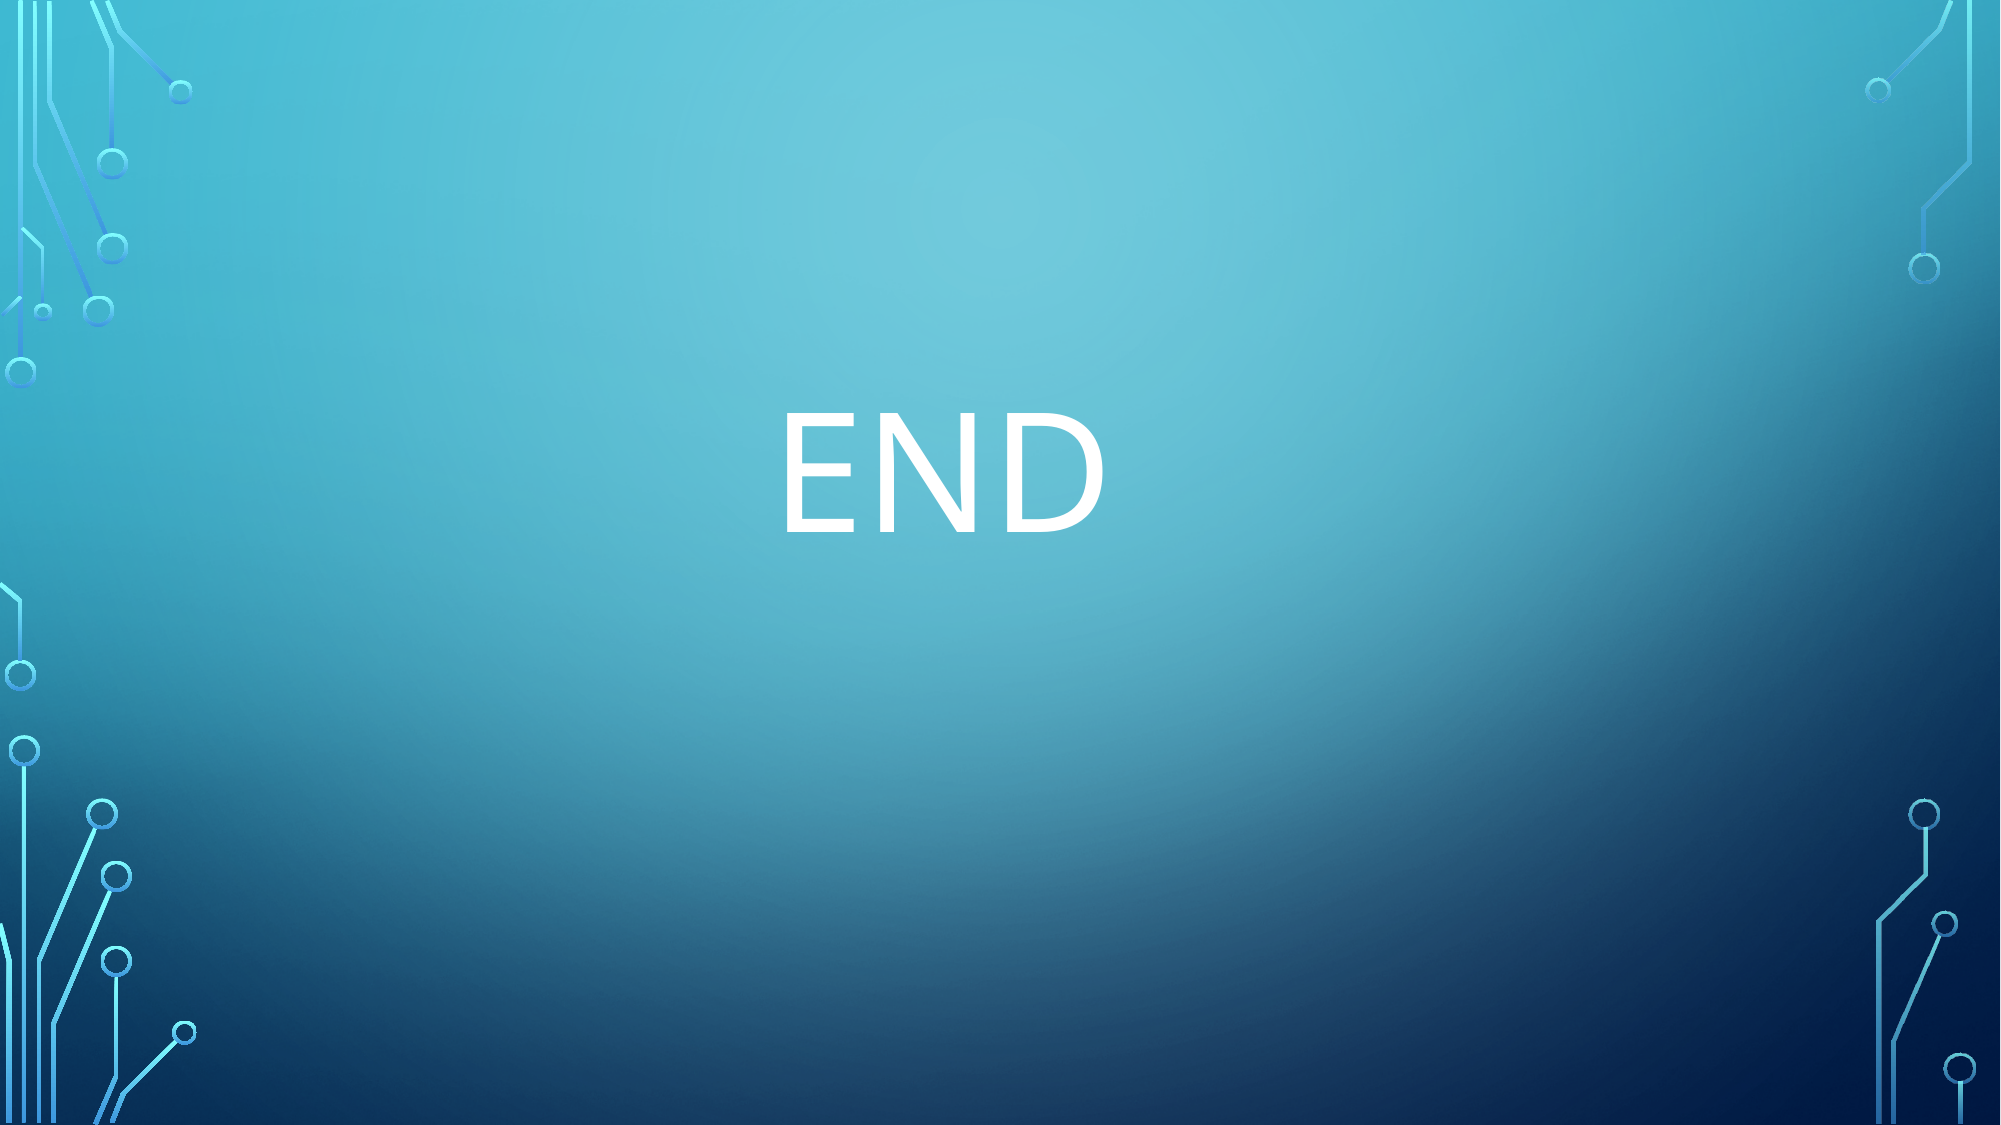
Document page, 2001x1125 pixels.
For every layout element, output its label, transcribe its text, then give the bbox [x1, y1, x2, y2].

title END [130, 356, 1756, 600]
